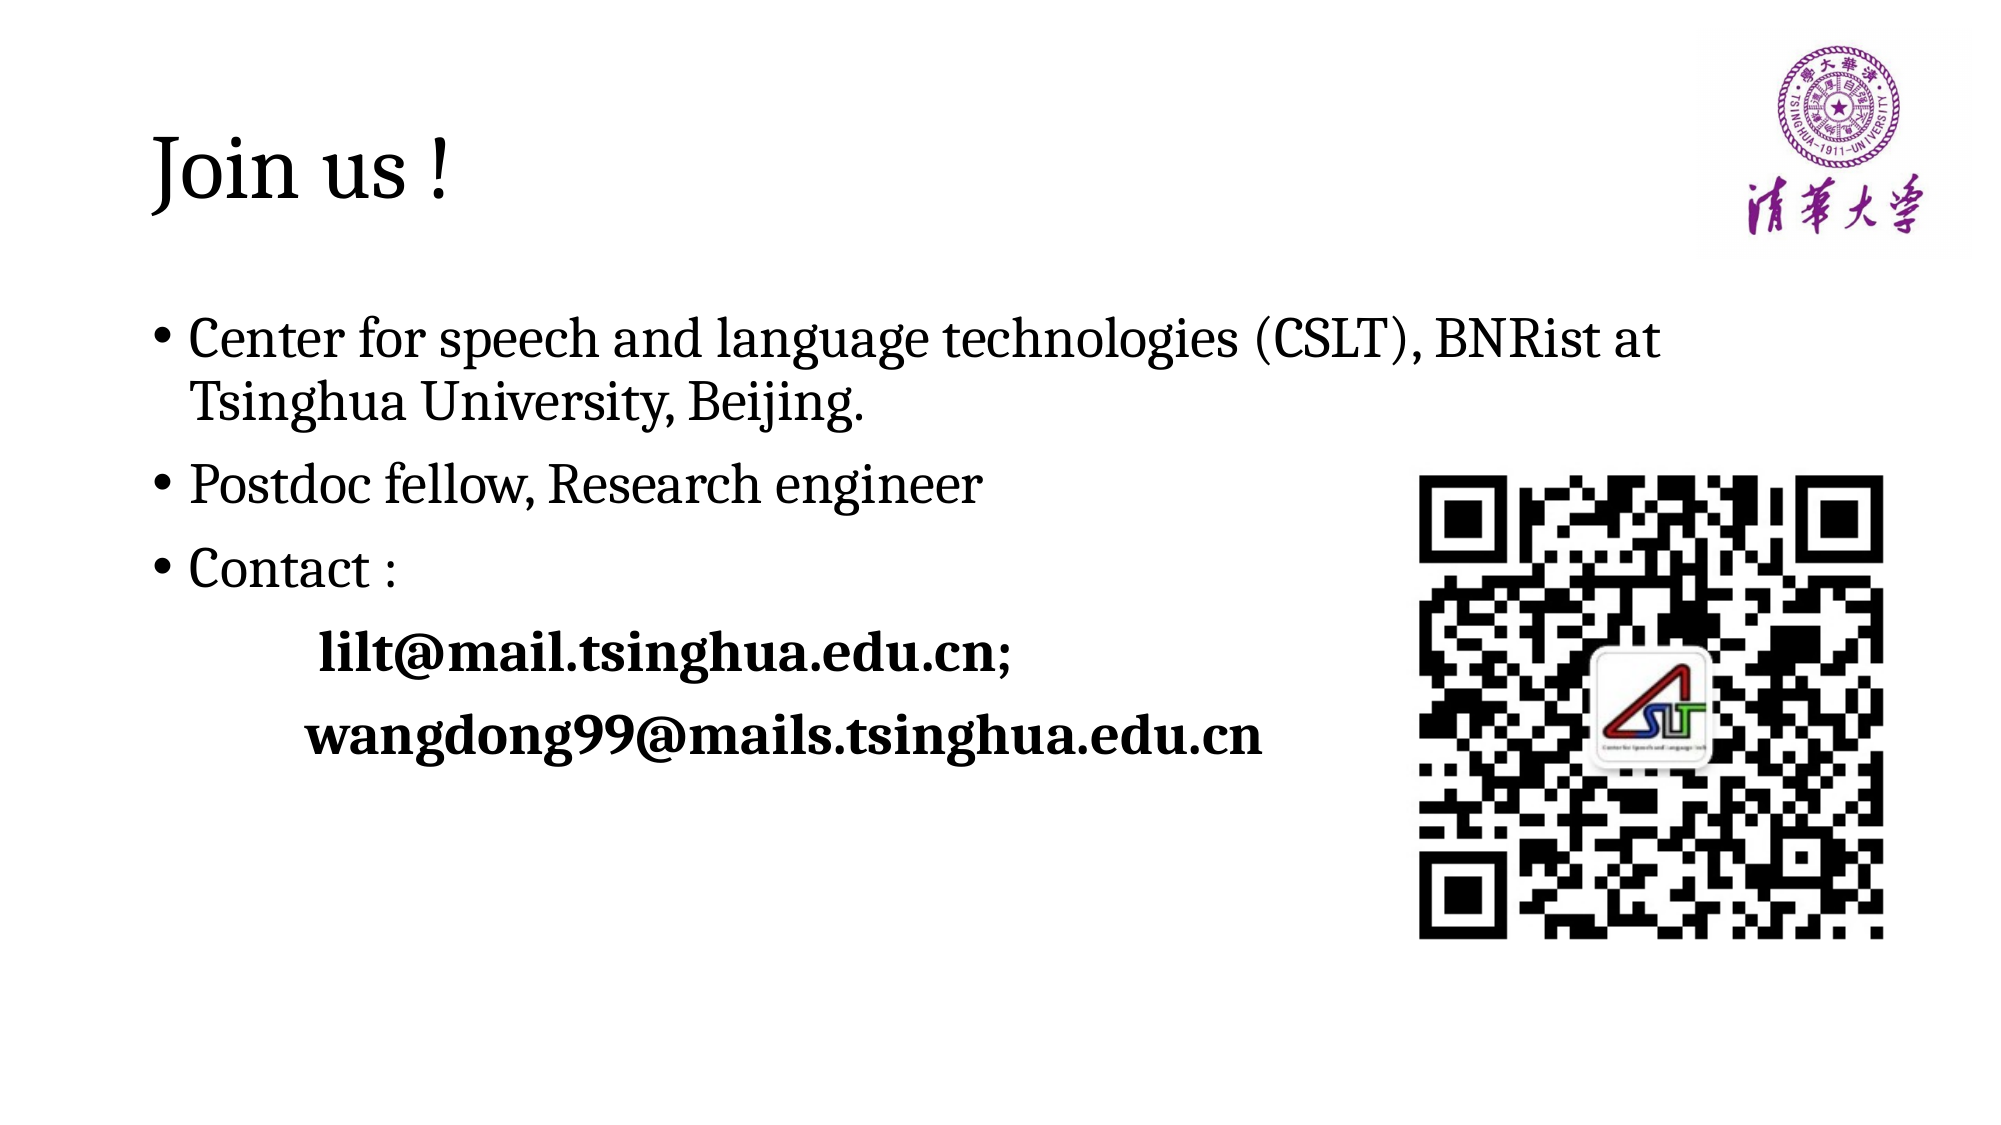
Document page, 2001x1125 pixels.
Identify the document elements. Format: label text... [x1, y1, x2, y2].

picture [1696, 28, 1972, 259]
picture [1382, 438, 1921, 977]
list Center for speech and language technologies (CSLT), BNRist at Tsinghua University, Beijing. Postdoc fellow, Research engineer Contact : lilt@mail.tsinghua.edu.cn; wangdong99@mails.tsinghua.edu.cn [137, 299, 1863, 1014]
title Join us ! [137, 59, 1863, 278]
